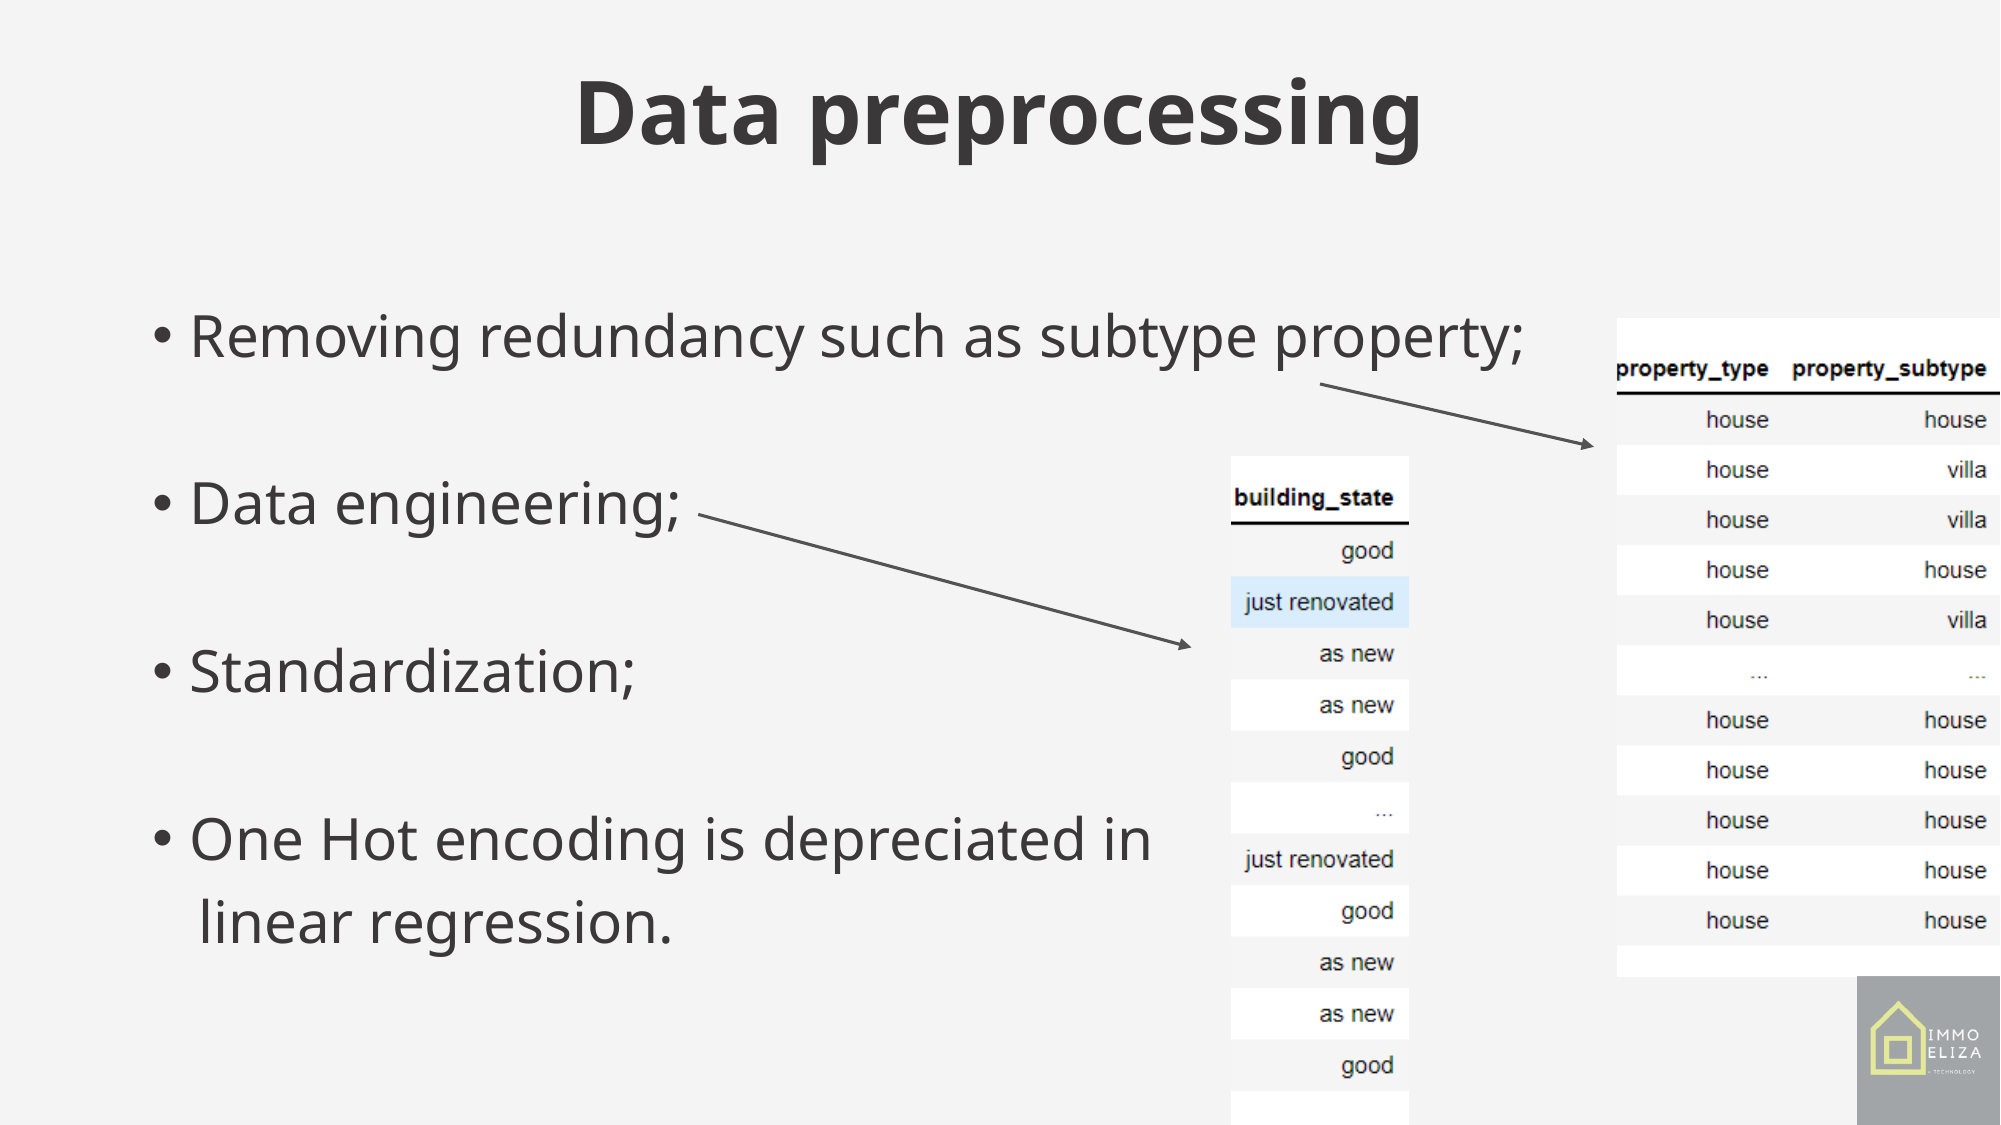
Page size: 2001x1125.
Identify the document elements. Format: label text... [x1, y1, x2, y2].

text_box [698, 514, 1192, 648]
list Removing redundancy such as subtype property; Data engineering; Standardization; One Hot encoding is depreciated in linear regression. [137, 299, 1863, 1014]
title Data preprocessing [137, 59, 1863, 278]
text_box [1320, 384, 1594, 447]
picture [1231, 456, 1409, 1125]
picture [1616, 317, 2000, 1125]
